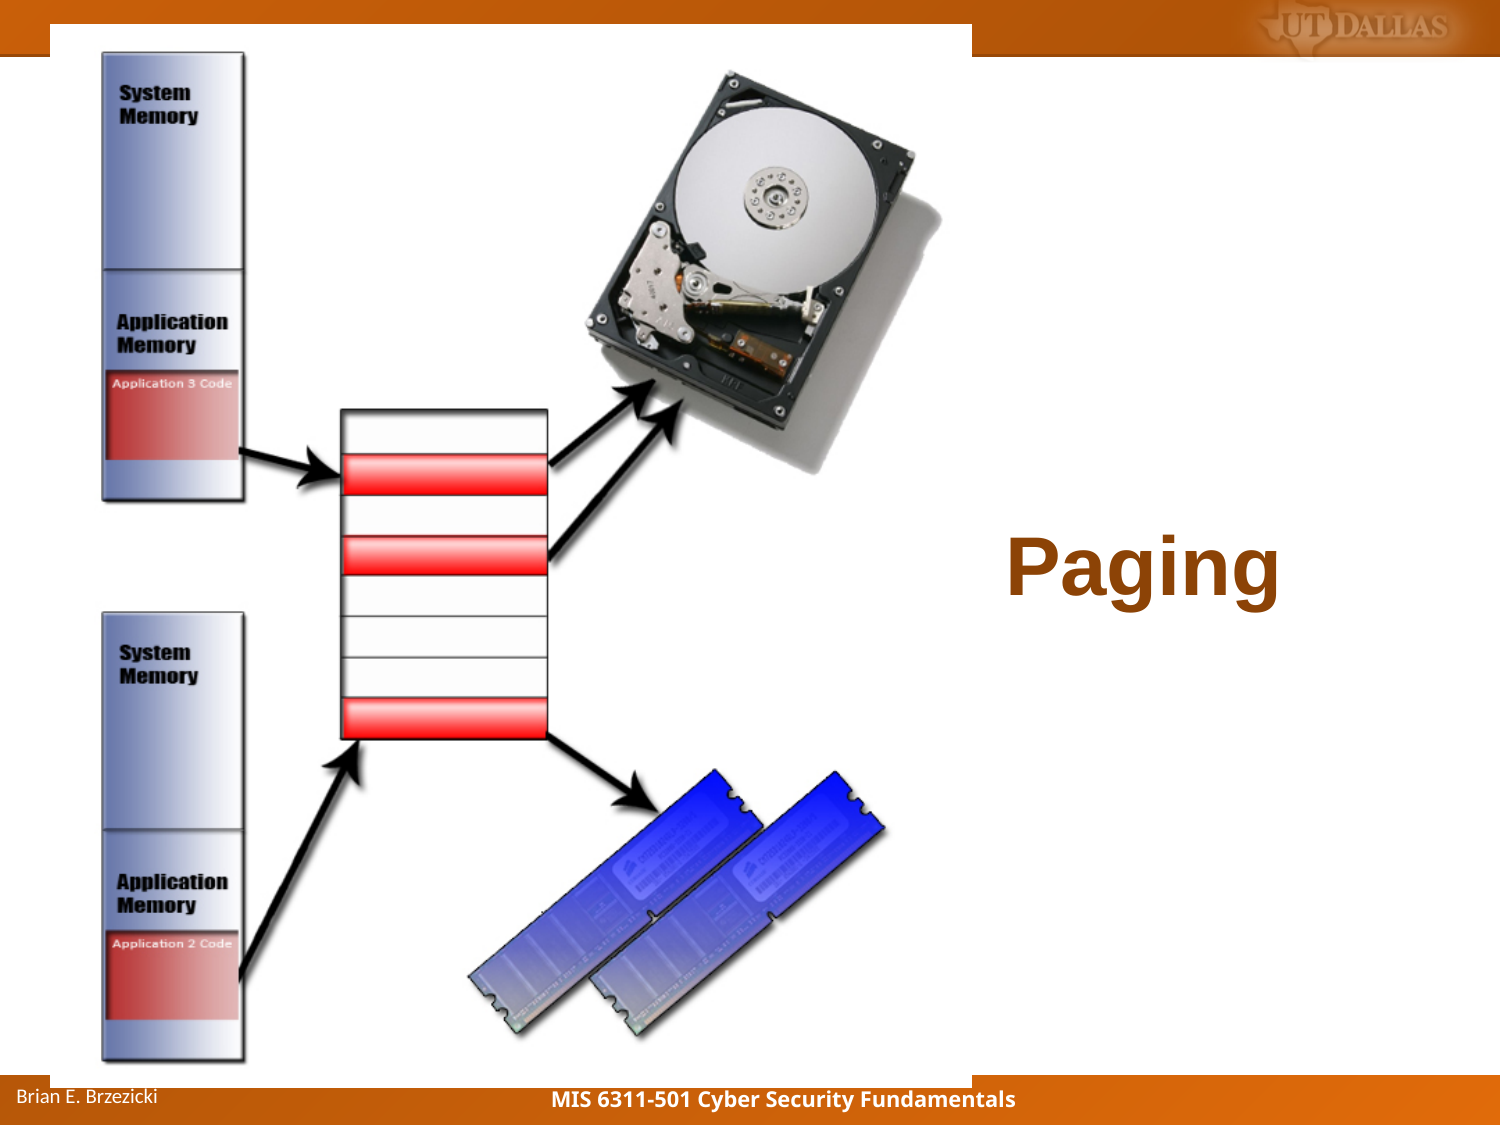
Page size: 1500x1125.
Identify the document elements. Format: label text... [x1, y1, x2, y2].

picture [1218, 0, 1500, 62]
picture [50, 24, 972, 1088]
text_box Brian E. Brzezicki [1, 1074, 173, 1115]
title Paging [977, 474, 1500, 663]
